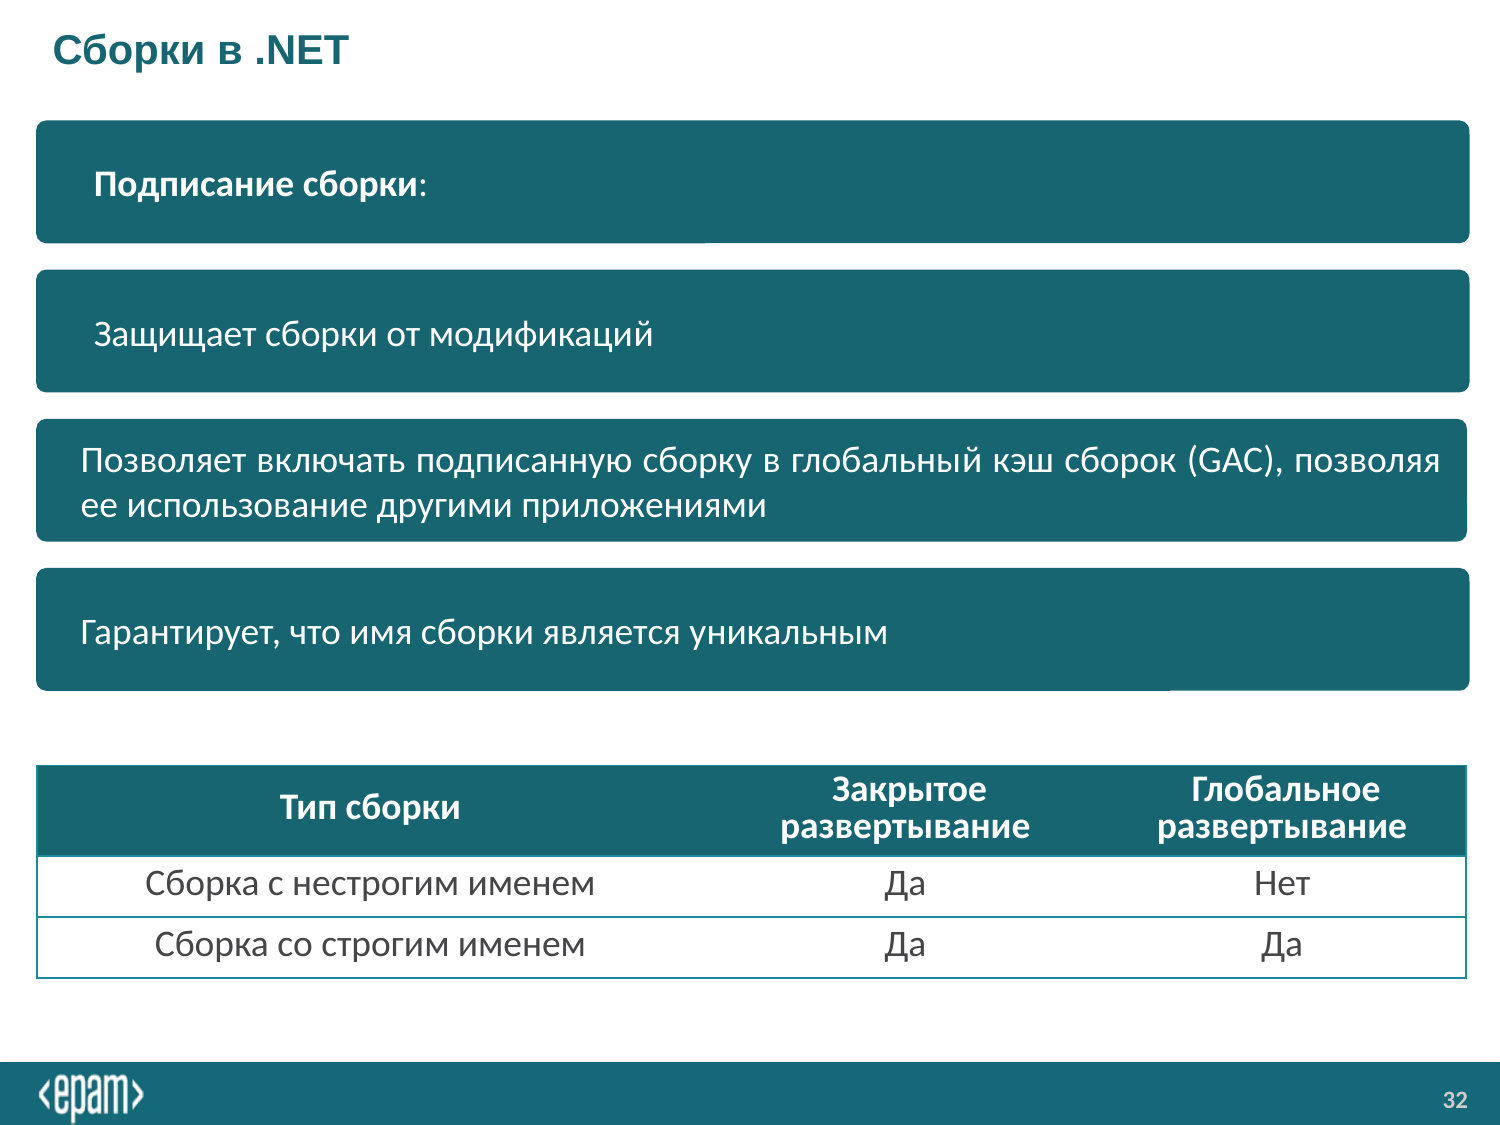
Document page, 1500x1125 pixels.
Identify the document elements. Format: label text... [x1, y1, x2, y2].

text_box [37, 568, 1469, 690]
title Сборки в .NET [0, 0, 1500, 95]
table_cell Да [712, 918, 1107, 977]
table_header Глобальное развертывание [1107, 766, 1465, 855]
text_box [37, 270, 1469, 392]
table_header Закрытое развертывание [712, 766, 1107, 855]
table_cell Да [1107, 918, 1465, 977]
table_cell Сборка с нестрогим именем [38, 857, 712, 916]
table_header Тип сборки [38, 766, 712, 855]
text_box [37, 125, 1469, 243]
text_box [37, 29, 1469, 125]
table_cell Да [712, 857, 1107, 916]
text_box Позволяет включать подписанную сборку в глобальный кэш сборок (GAC), позволяя ее использование другими приложениями [50, 422, 1442, 538]
text_box [37, 419, 1466, 541]
text_box Гарантирует, что имя сборки является уникальным [50, 596, 1466, 663]
table_cell Сборка со строгим именем [38, 918, 712, 977]
text_box Подписание сборки: [50, 148, 1466, 215]
table_cell Нет [1107, 857, 1465, 916]
picture [38, 1074, 144, 1125]
text_box Защищает сборки от модификаций [50, 298, 1466, 364]
